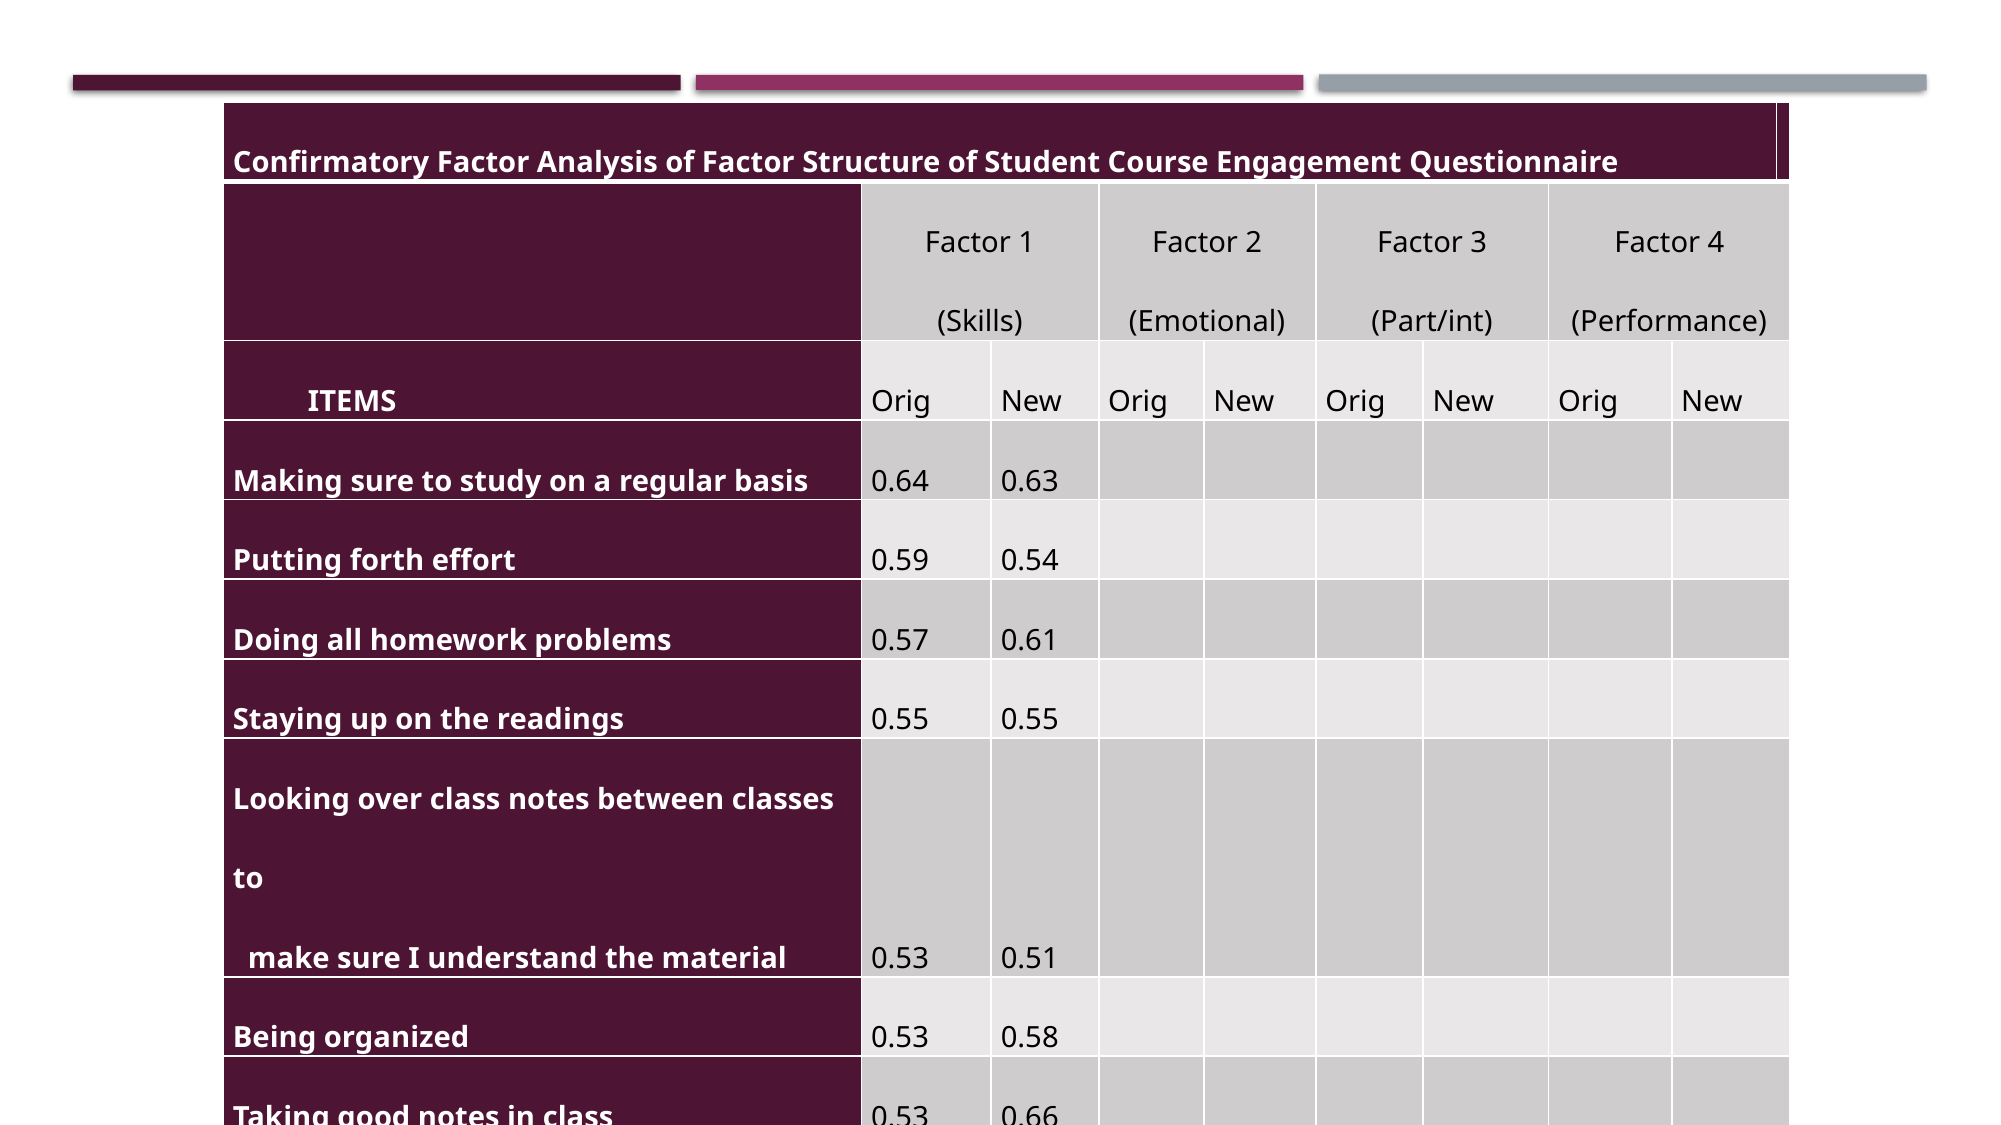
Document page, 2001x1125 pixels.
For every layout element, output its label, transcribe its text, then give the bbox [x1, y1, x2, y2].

table_cell [1424, 580, 1548, 658]
table_cell [1317, 421, 1422, 499]
table_cell ITEMS [224, 341, 861, 419]
table_cell [1205, 421, 1315, 499]
table_cell 0.63 [992, 421, 1098, 499]
table_cell 0.55 [862, 660, 990, 737]
table_cell 0.59 [862, 500, 990, 578]
table_cell Orig [1317, 341, 1422, 419]
table_cell [1100, 1057, 1203, 1125]
table_cell New [992, 341, 1098, 419]
table_cell [1549, 739, 1671, 976]
table_cell [1549, 421, 1671, 499]
table_cell [1205, 978, 1315, 1055]
table_cell [1100, 739, 1203, 976]
table_cell 0.53 [862, 739, 990, 976]
table_cell Orig [862, 341, 990, 419]
table_cell [1317, 660, 1422, 737]
table_cell [1673, 580, 1789, 658]
table_cell [1424, 978, 1548, 1055]
table_cell [1317, 500, 1422, 578]
table_cell [1673, 660, 1789, 737]
table_cell New [1673, 341, 1789, 419]
table_cell [1424, 660, 1548, 737]
table_cell Orig [1549, 341, 1671, 419]
table_cell Factor 3 (Part/int) [1317, 184, 1548, 340]
table_cell [1100, 421, 1203, 499]
table_cell [1673, 1057, 1789, 1125]
table_cell 0.57 [862, 580, 990, 658]
table_cell 0.64 [862, 421, 990, 499]
table_cell Staying up on the readings [224, 660, 861, 737]
table_cell [1205, 500, 1315, 578]
table_cell [1317, 739, 1422, 976]
table_cell Taking good notes in class [224, 1057, 861, 1125]
table_cell [1673, 421, 1789, 499]
table_cell [1549, 660, 1671, 737]
table_cell [1424, 500, 1548, 578]
table_cell [1100, 978, 1203, 1055]
table_cell [1424, 739, 1548, 976]
table_cell 0.66 [992, 1057, 1098, 1125]
table_cell Factor 2 (Emotional) [1100, 184, 1315, 340]
table_cell 0.58 [992, 978, 1098, 1055]
table_cell [1549, 500, 1671, 578]
table_cell [1205, 580, 1315, 658]
table_cell [1549, 1057, 1671, 1125]
table_cell Making sure to study on a regular basis [224, 421, 861, 499]
table_cell Doing all homework problems [224, 580, 861, 658]
table_cell [1549, 580, 1671, 658]
table_cell [1100, 580, 1203, 658]
table_cell 0.53 [862, 1057, 990, 1125]
table_cell Looking over class notes between classes to make sure I understand the material [224, 739, 861, 976]
table_cell Putting forth effort [224, 500, 861, 578]
table_cell New [1424, 341, 1548, 419]
table_cell [1100, 500, 1203, 578]
table_header Confirmatory Factor Analysis of Factor Structure of Student Course Engagement Questionnaire [224, 103, 1776, 179]
table_cell 0.51 [992, 739, 1098, 976]
table_cell [1100, 660, 1203, 737]
table_cell Factor 4 (Performance) [1549, 184, 1789, 340]
table_cell [224, 184, 861, 340]
table_cell New [1205, 341, 1315, 419]
table_cell 0.54 [992, 500, 1098, 578]
table_cell Orig [1100, 341, 1203, 419]
table_cell Factor 1 (Skills) [862, 184, 1098, 340]
table_cell [1205, 1057, 1315, 1125]
table_cell 0.55 [992, 660, 1098, 737]
table_cell Being organized [224, 978, 861, 1055]
table_cell [1424, 1057, 1548, 1125]
table_cell 0.53 [862, 978, 990, 1055]
table_cell [1673, 739, 1789, 976]
table_cell [1317, 1057, 1422, 1125]
table_header [1777, 103, 1789, 179]
table_cell [1317, 978, 1422, 1055]
table_cell [1205, 739, 1315, 976]
table_cell [1549, 978, 1671, 1055]
table_cell 0.61 [992, 580, 1098, 658]
table_cell [1673, 500, 1789, 578]
table_cell [1673, 978, 1789, 1055]
table_cell [1317, 580, 1422, 658]
table_cell [1424, 421, 1548, 499]
table_cell [1205, 660, 1315, 737]
